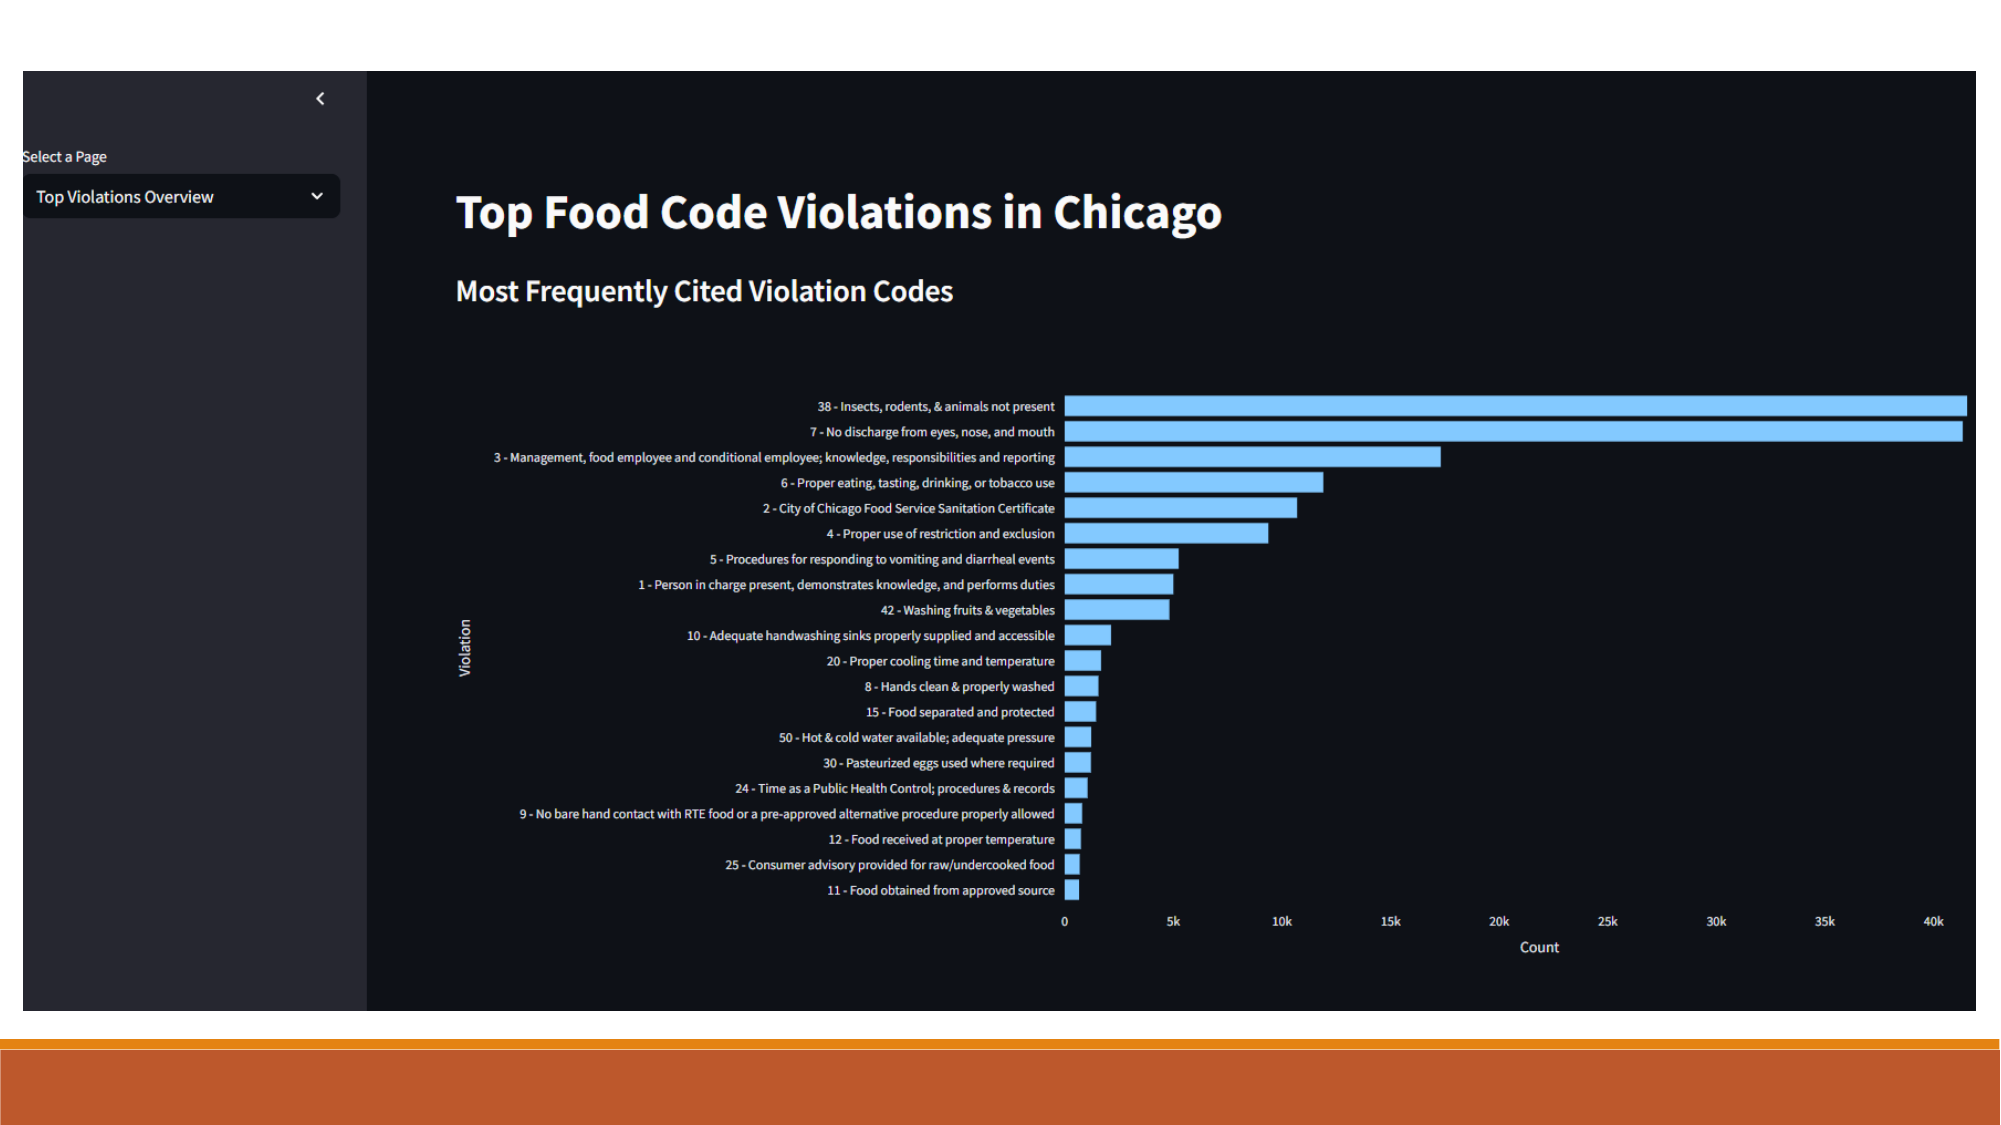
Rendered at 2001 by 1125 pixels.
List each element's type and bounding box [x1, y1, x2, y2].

picture [23, 71, 1977, 1011]
